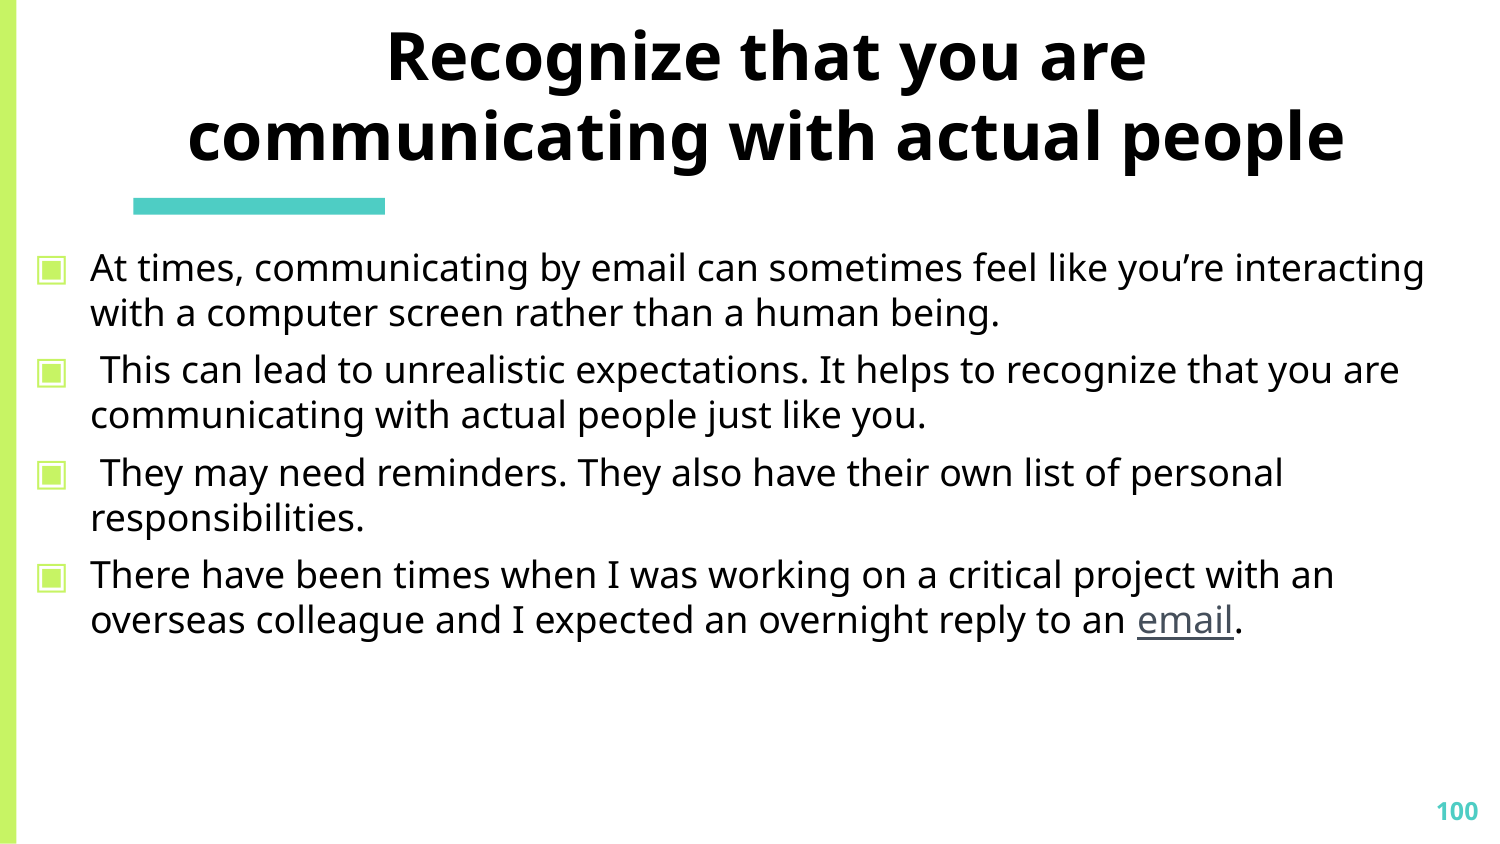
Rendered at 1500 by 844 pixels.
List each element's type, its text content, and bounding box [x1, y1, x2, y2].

title Recognize that you are communicating with actual people [130, 188, 1404, 228]
slide_number 100 [1403, 780, 1494, 832]
list At times, communicating by email can sometimes feel like you’re interacting with a computer screen rather than a human being. This can lead to unrealistic expectations. It helps to recognize that you are communicating with actual people just like you. They may need reminders. They also have their own list of personal responsibilities. There have been times when I was working on a critical project with an overseas colleague and I expected an overnight reply to an email. [0, 228, 1474, 719]
